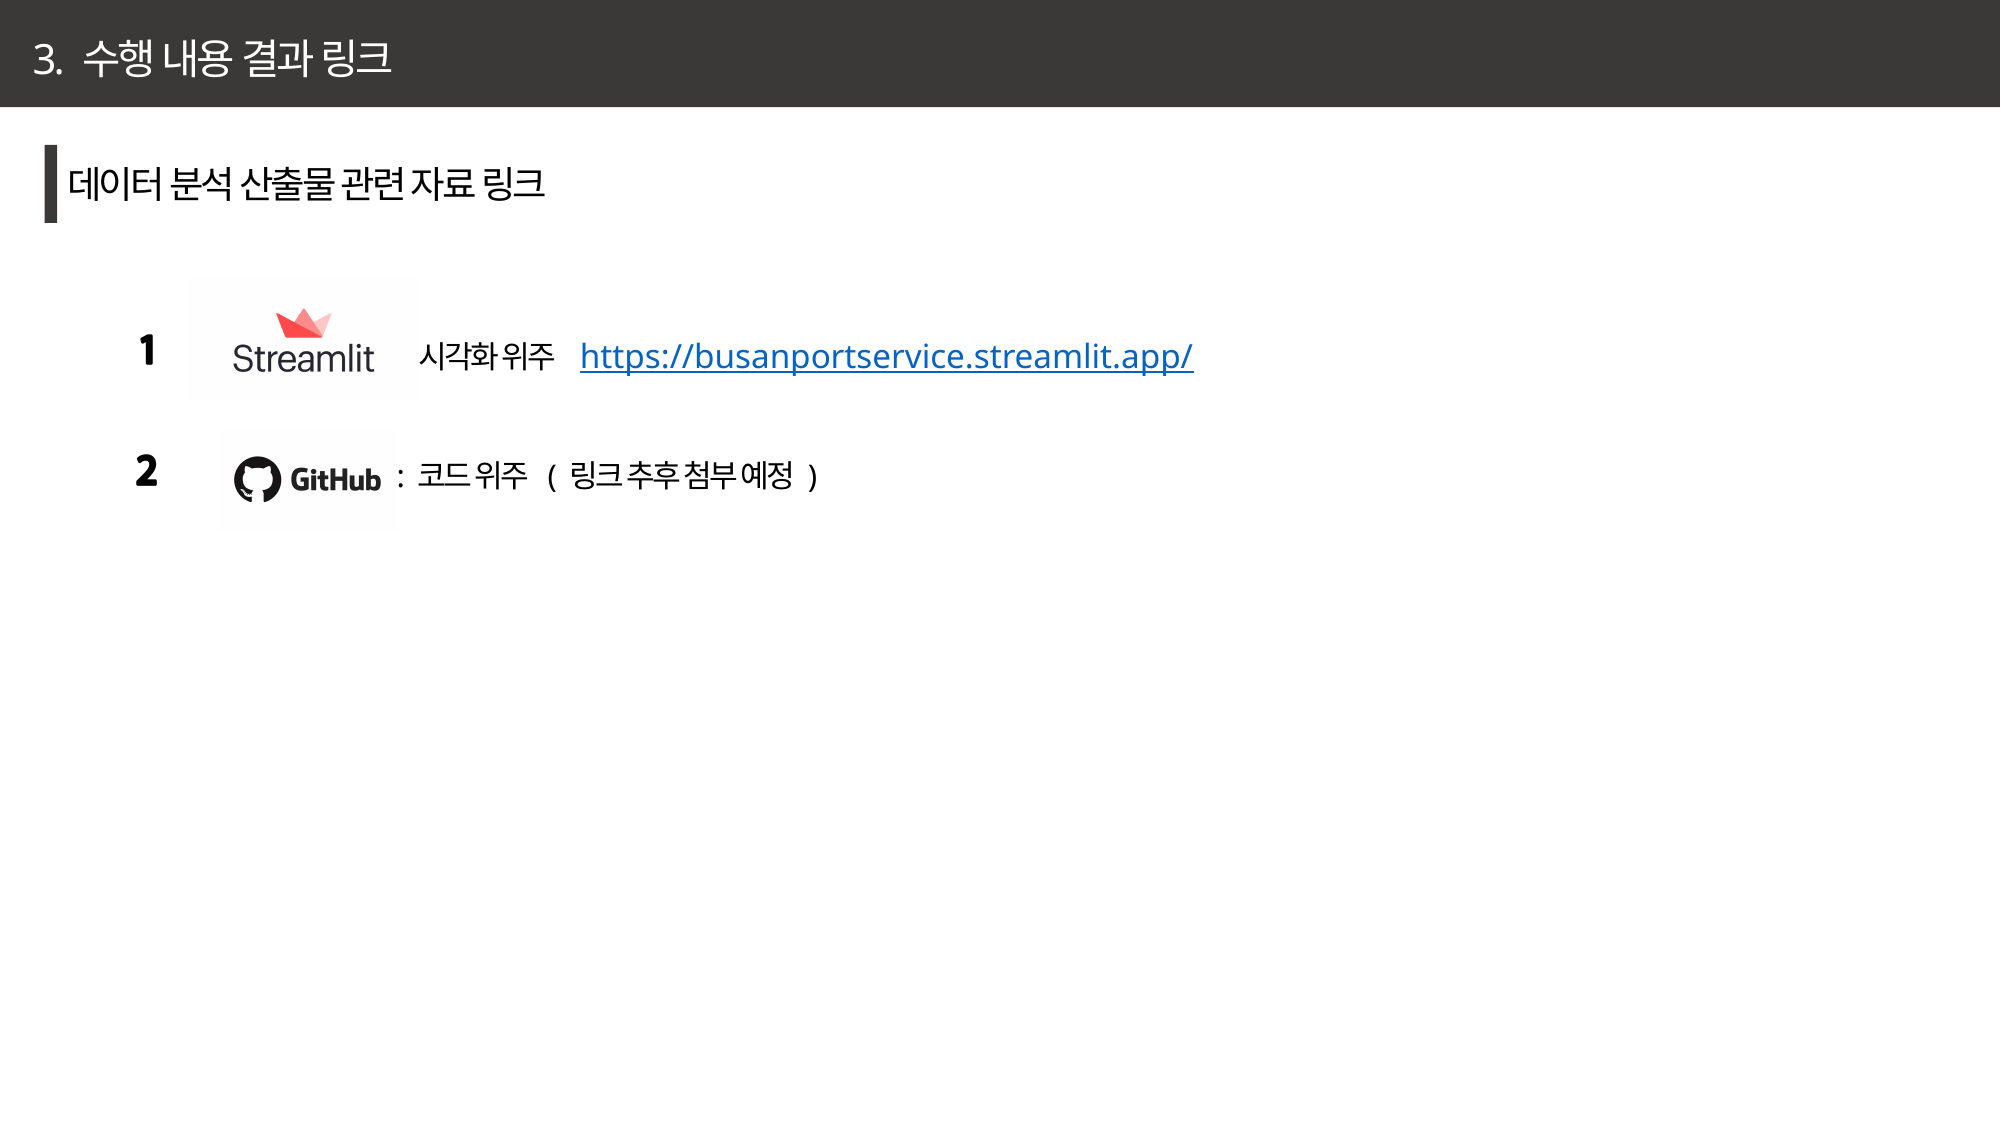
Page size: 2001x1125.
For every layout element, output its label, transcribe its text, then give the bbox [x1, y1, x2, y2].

picture [125, 328, 168, 372]
picture [187, 278, 419, 400]
picture [218, 430, 397, 531]
text_box 3. 수행 내용 결과 링크 [17, 25, 410, 90]
picture [125, 448, 168, 492]
text_box : 코드 위주 ( 링크 추후 첨부 예정 ) [397, 448, 838, 501]
text_box [43, 144, 58, 224]
text_box : 시각화 위주 https://busanportservice.streamlit.app/ [419, 327, 1210, 388]
text_box 데이터 분석 산출물 관련 자료 링크 [58, 153, 562, 214]
